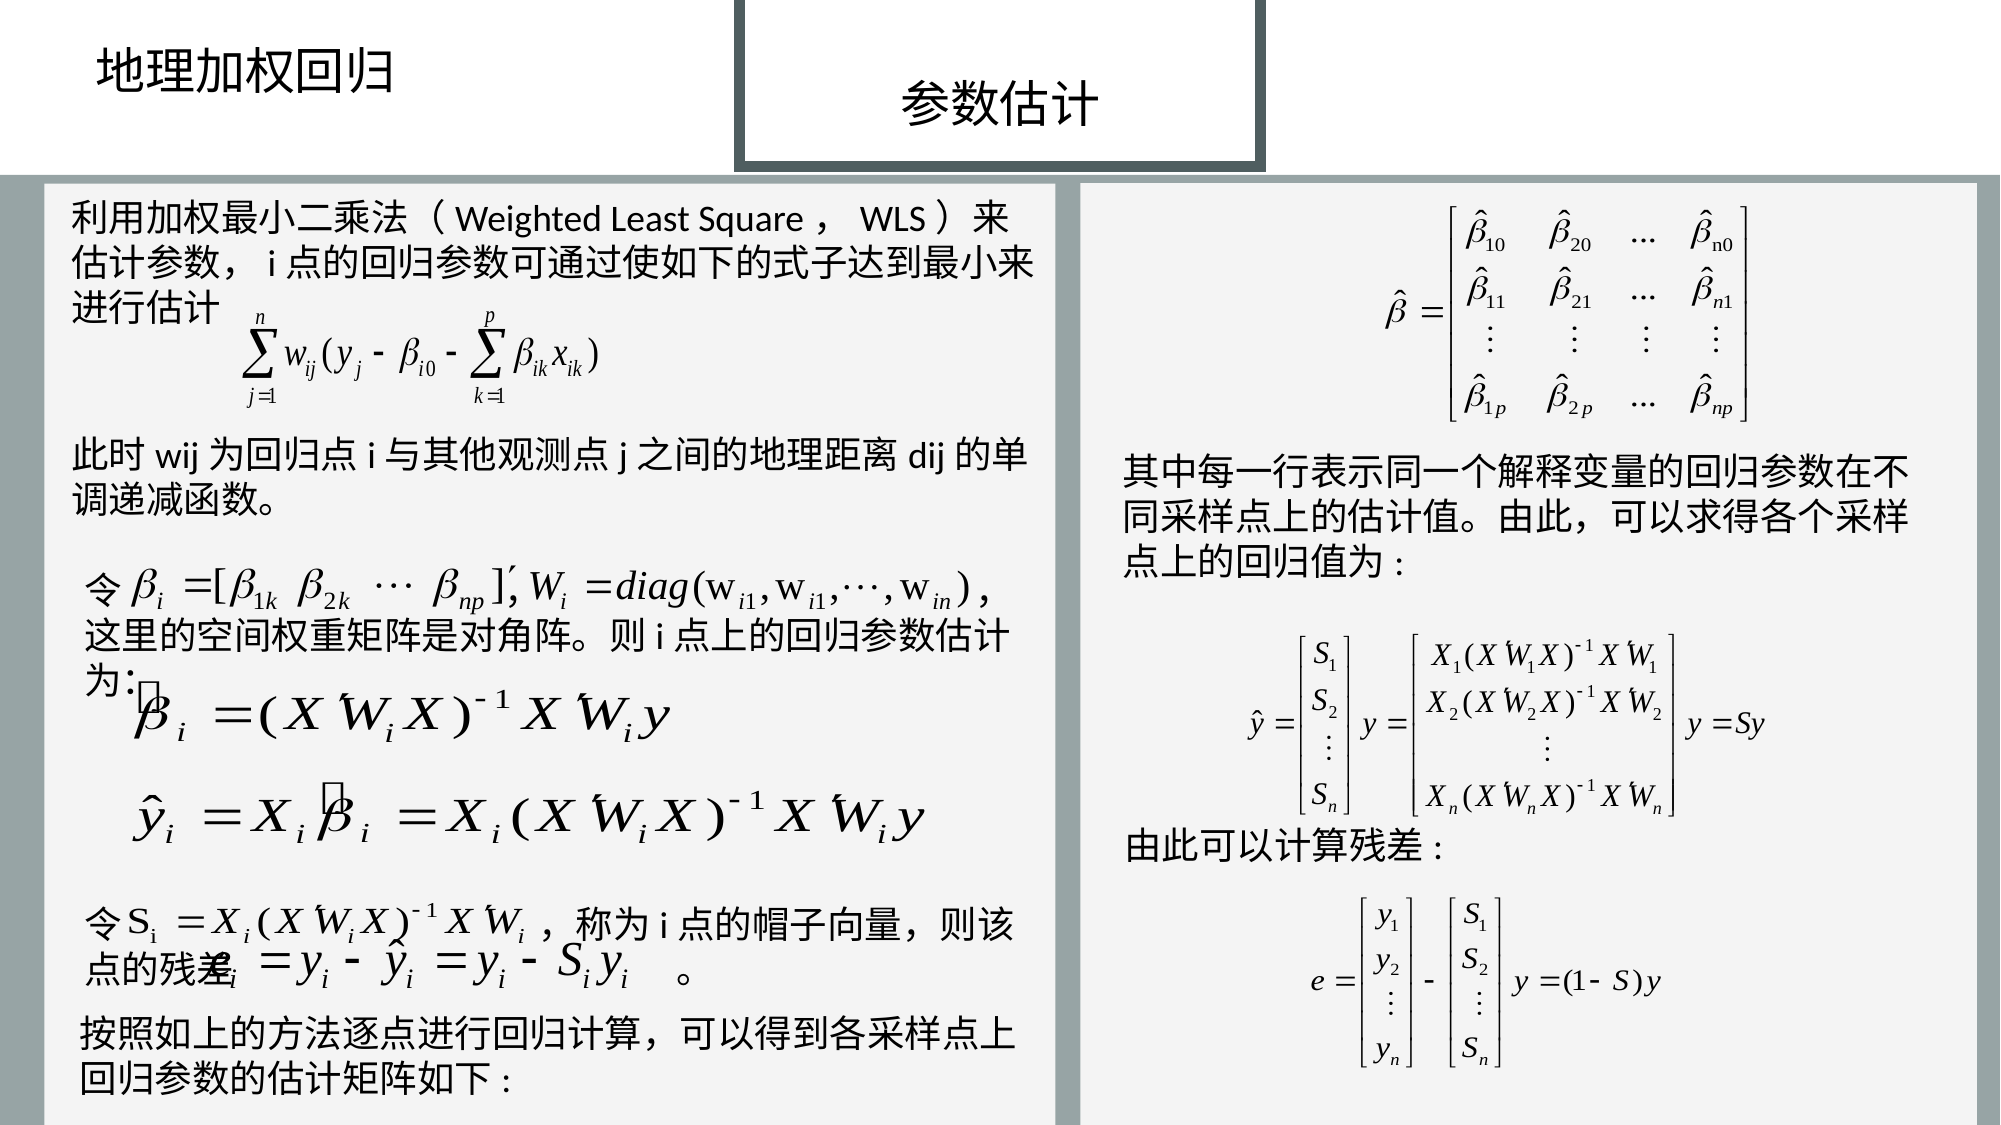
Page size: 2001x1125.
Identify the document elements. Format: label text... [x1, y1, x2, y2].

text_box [0, 174, 2000, 1125]
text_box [120, 893, 537, 953]
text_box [121, 668, 685, 754]
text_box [201, 926, 643, 1000]
text_box 地理加权回归 [0, 8, 491, 108]
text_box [69, 555, 1048, 666]
text_box [739, 8, 1261, 166]
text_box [120, 768, 940, 855]
text_box [0, 1, 2000, 8]
text_box 参数估计 [758, 36, 1242, 141]
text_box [1377, 199, 1762, 430]
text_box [1305, 892, 1668, 1074]
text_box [235, 293, 608, 418]
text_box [1241, 627, 1772, 825]
